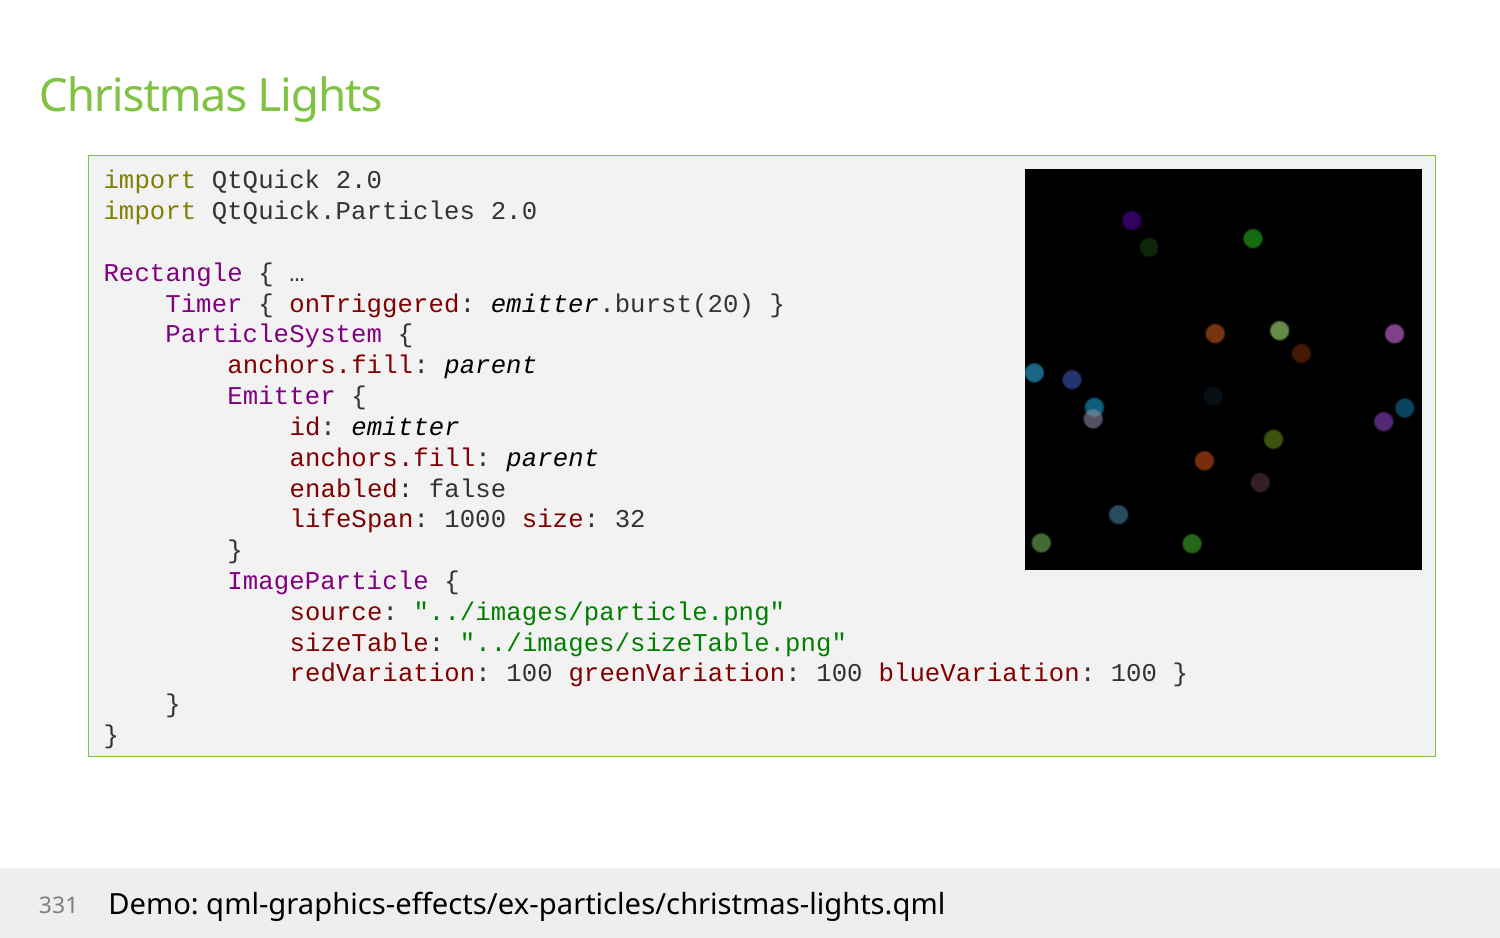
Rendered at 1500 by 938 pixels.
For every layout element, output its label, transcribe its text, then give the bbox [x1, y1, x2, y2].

text_box Demo: qml-graphics-effects/ex-particles/christmas-lights.qml [93, 884, 1315, 928]
picture [1025, 169, 1422, 570]
title Christmas Lights [39, 66, 1052, 196]
text_box import QtQuick 2.0 import QtQuick.Particles 2.0 Rectangle { … Timer { onTriggered: emitter.burst(20) } ParticleSystem { anchors.fill: parent Emitter { id: emitter anchors.fill: parent enabled: false lifeSpan: 1000 size: 32 } ImageParticle { source: "../images/particle.png" sizeTable: "../images/sizeTable.png" redVariation: 100 greenVariation: 100 blueVariation: 100 } } } [88, 155, 1436, 757]
slide_number 331 [39, 892, 93, 921]
